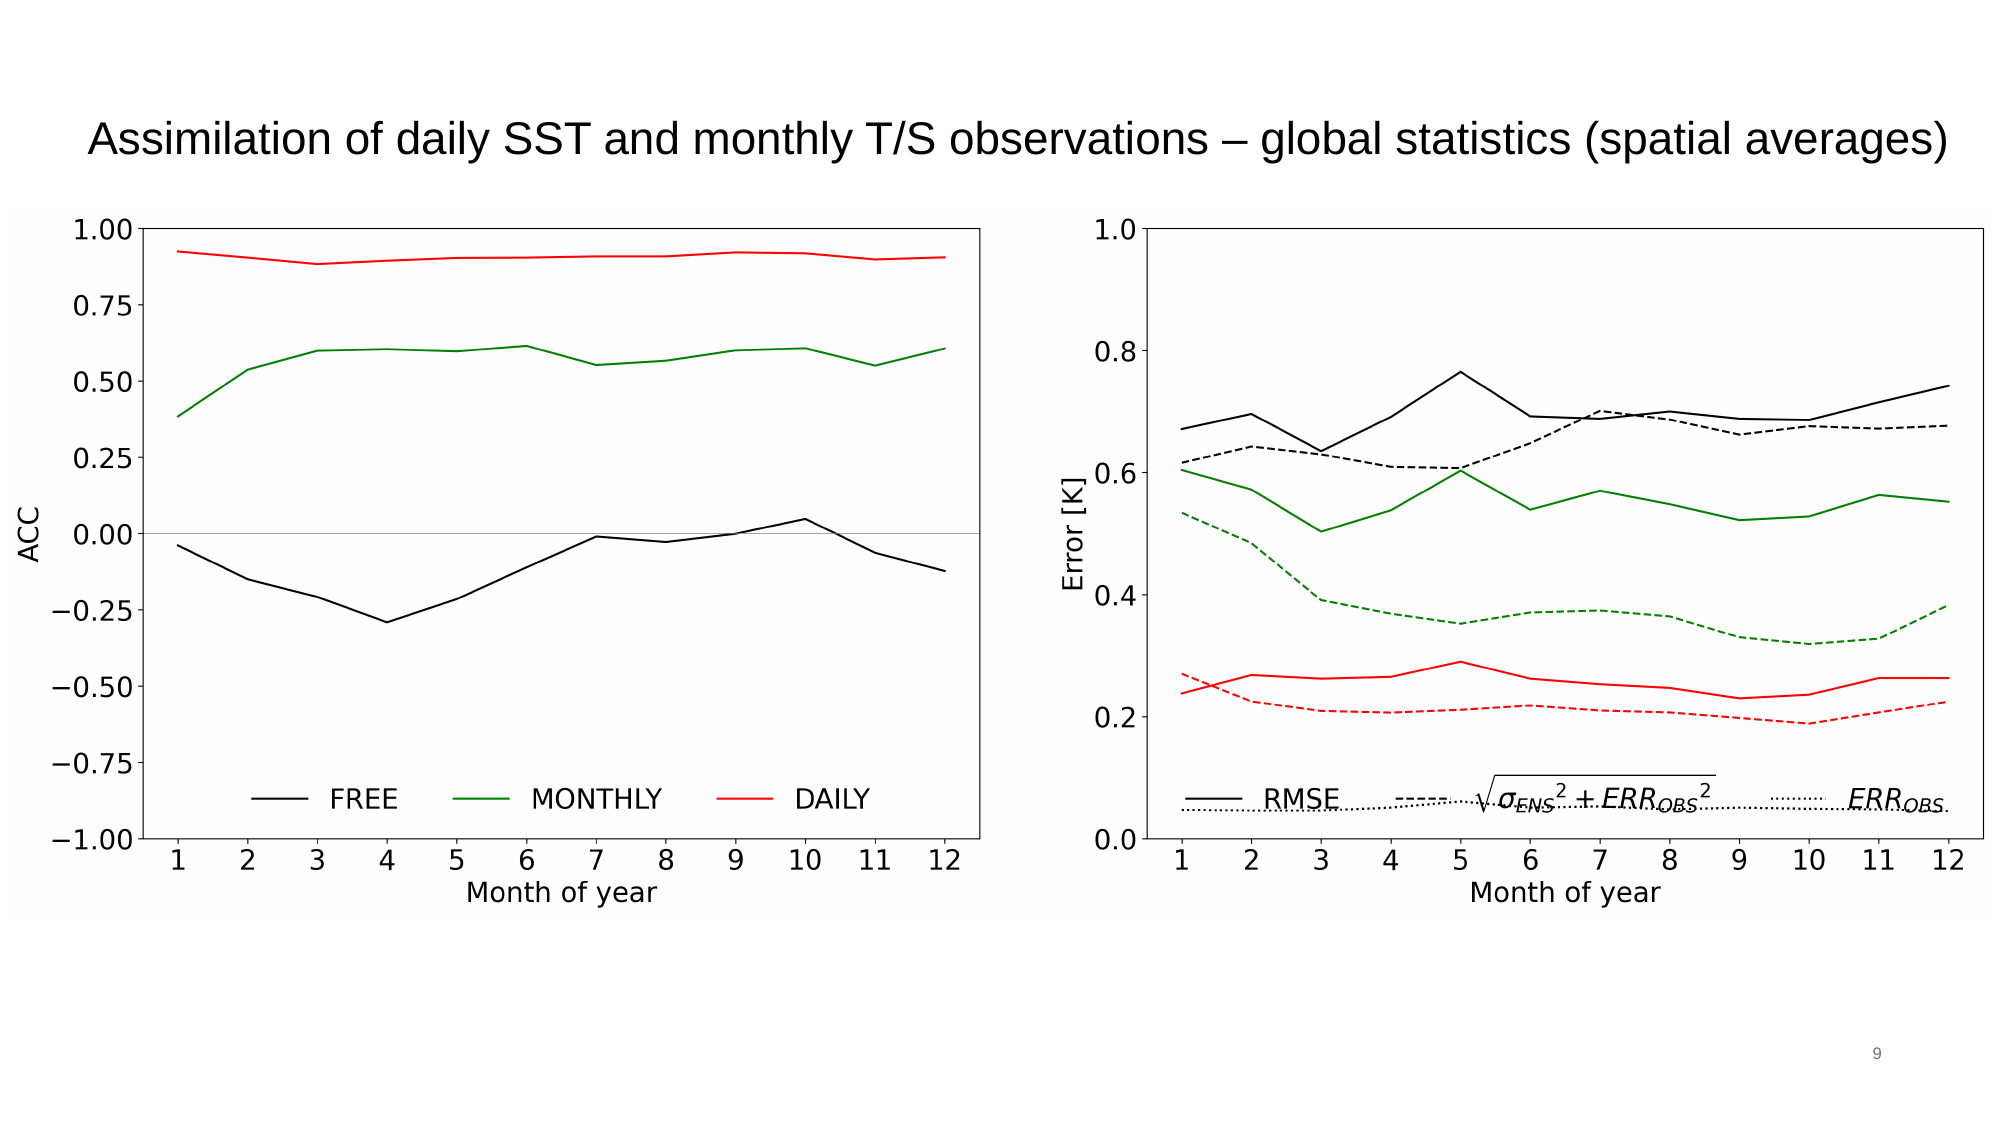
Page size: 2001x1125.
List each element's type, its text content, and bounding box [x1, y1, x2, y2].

slide_number 9 [1421, 1043, 1882, 1064]
picture [6, 208, 1993, 917]
title Assimilation of daily SST and monthly T/S observations – global statistics (spatial averages) [87, 108, 2000, 164]
